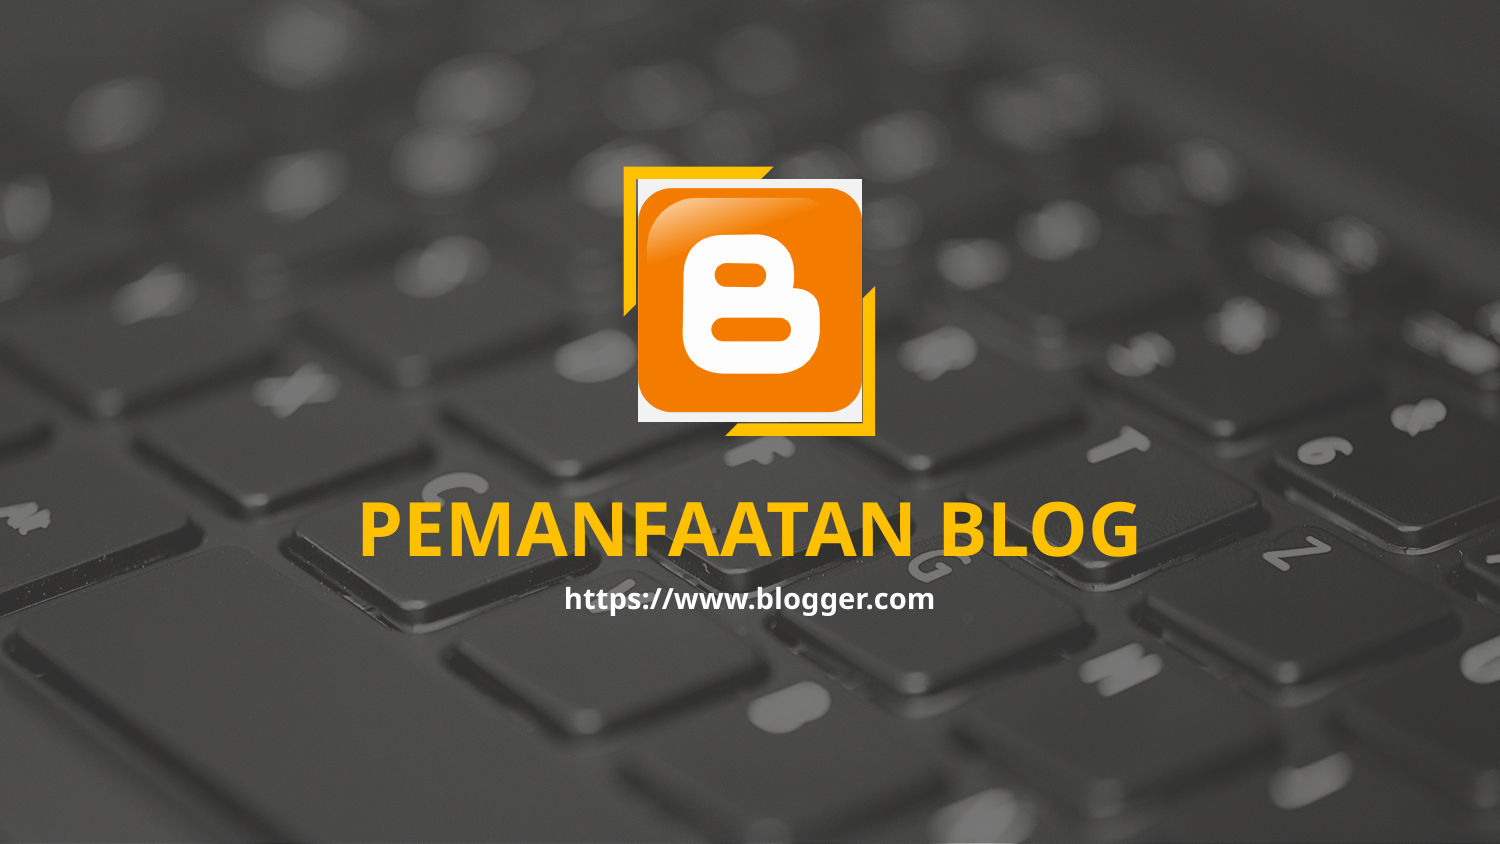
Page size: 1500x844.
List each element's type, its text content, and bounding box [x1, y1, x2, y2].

list PEMANFAATAN BLOG [0, 478, 1500, 574]
list https://www.blogger.com [0, 574, 1500, 622]
text_box [723, 284, 878, 439]
text_box [621, 164, 776, 319]
picture [637, 178, 863, 423]
